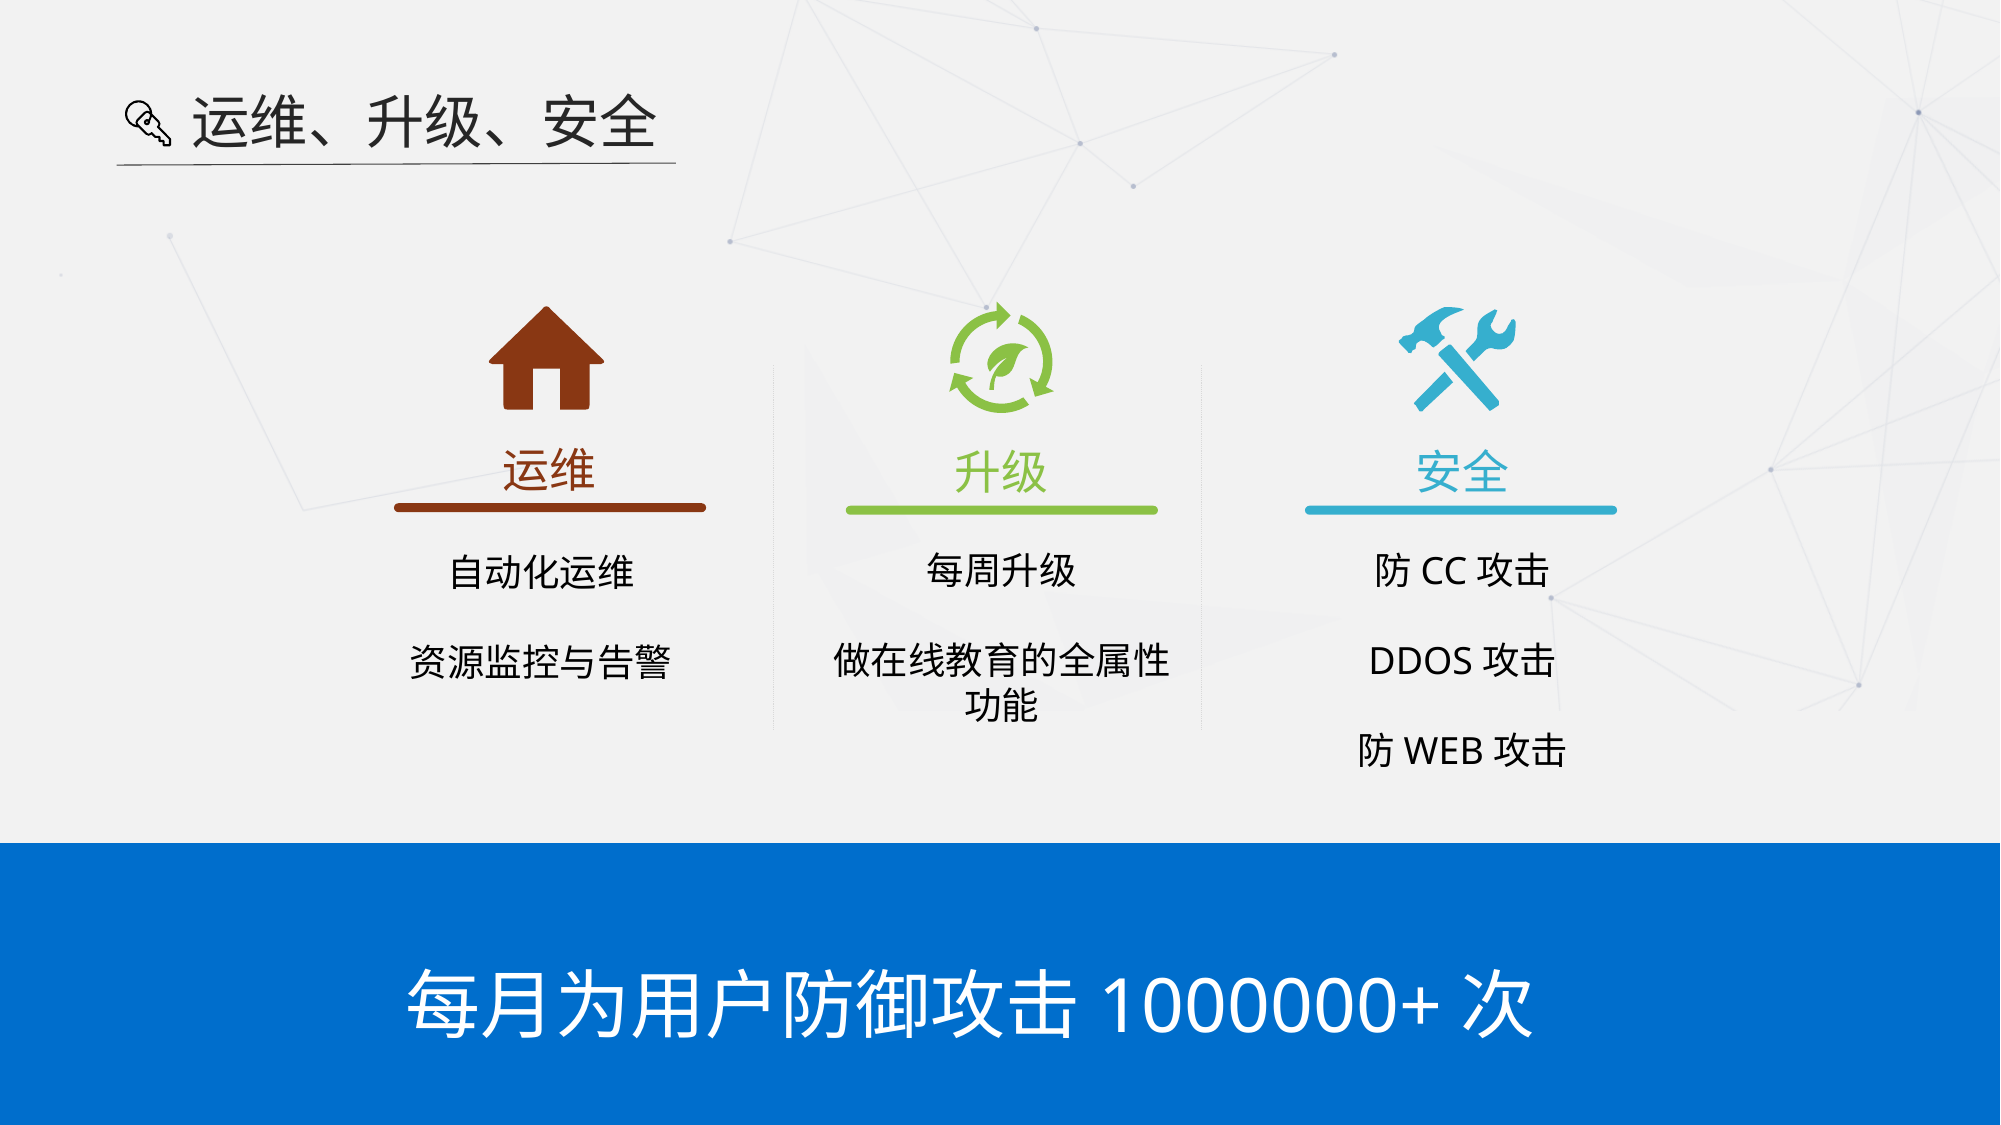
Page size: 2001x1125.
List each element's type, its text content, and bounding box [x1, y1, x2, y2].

text_box 每月为用户防御攻击1000000+次 [141, 923, 1800, 1056]
picture [0, 0, 2000, 711]
text_box [0, 842, 2000, 1125]
text_box 防CC攻击 DDOS攻击 防WEB攻击 [1265, 711, 1660, 780]
text_box 每周升级 做在线教育的全属性功能 [809, 711, 1194, 735]
